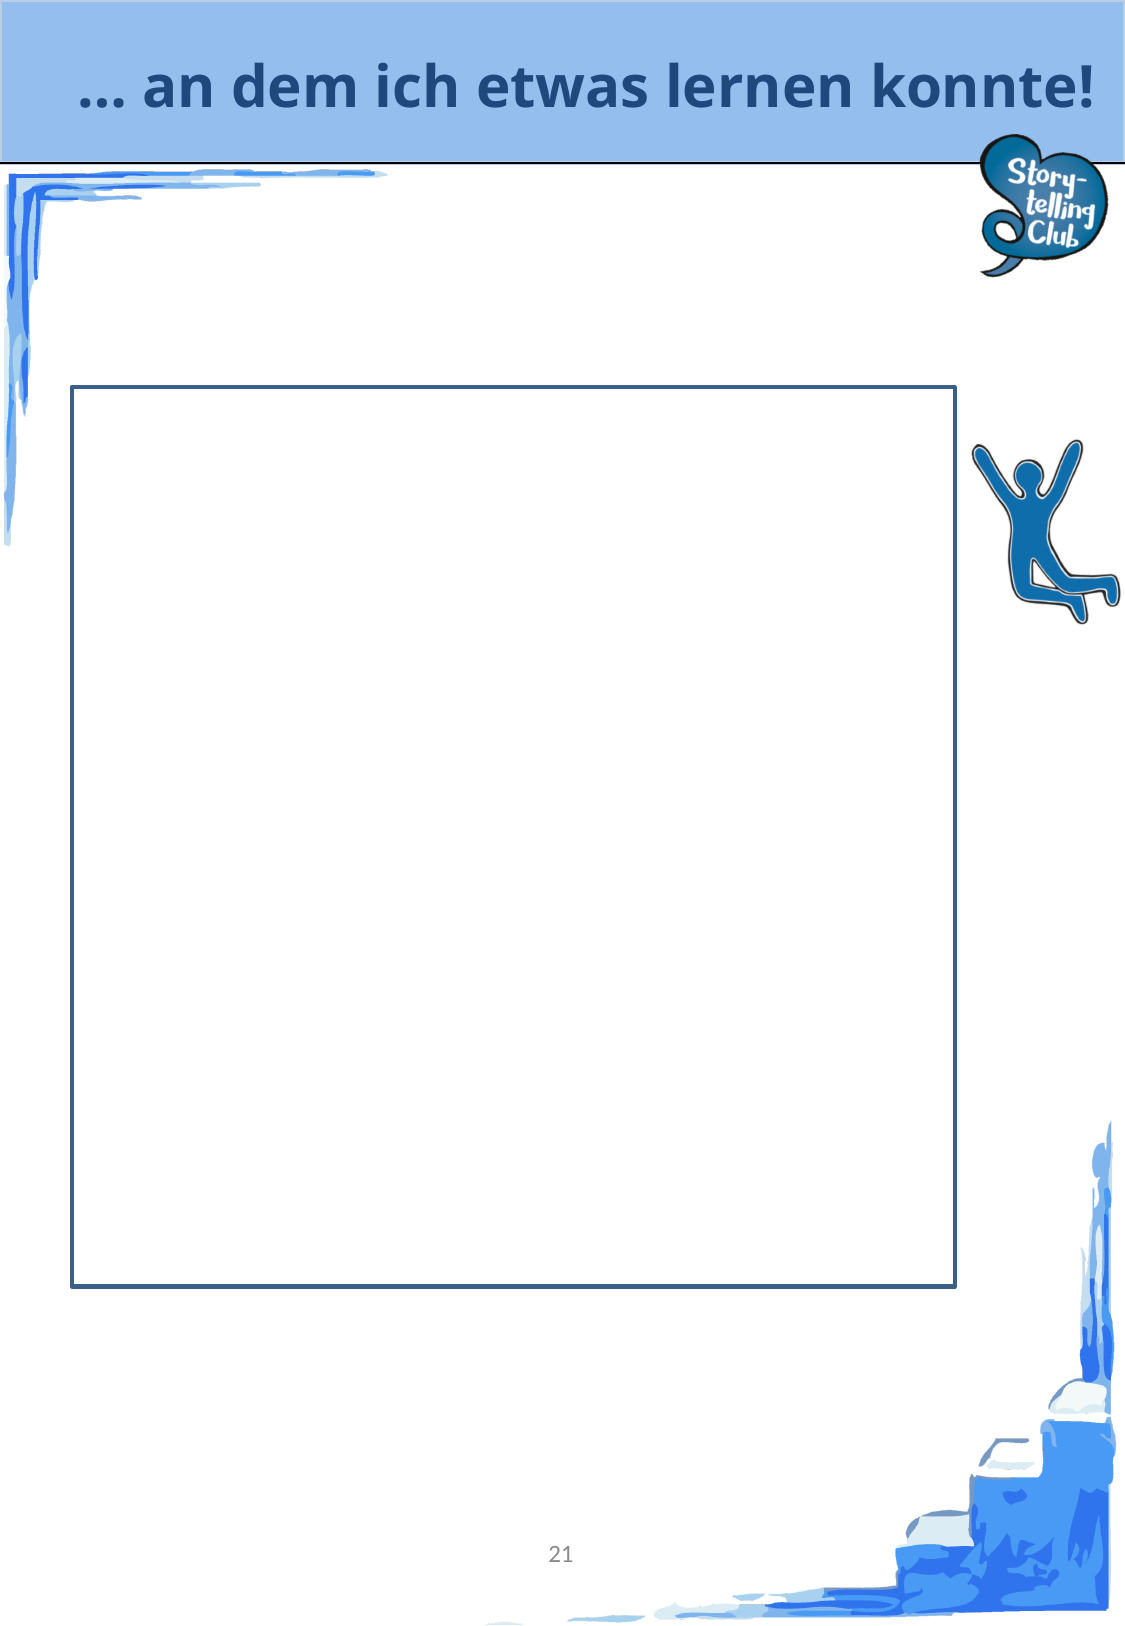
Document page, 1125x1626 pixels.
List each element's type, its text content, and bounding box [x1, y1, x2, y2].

text_box [0, 0, 1125, 162]
picture [4, 137, 1125, 1625]
text_box … an dem ich etwas lernen konnte! [62, 4, 1125, 162]
